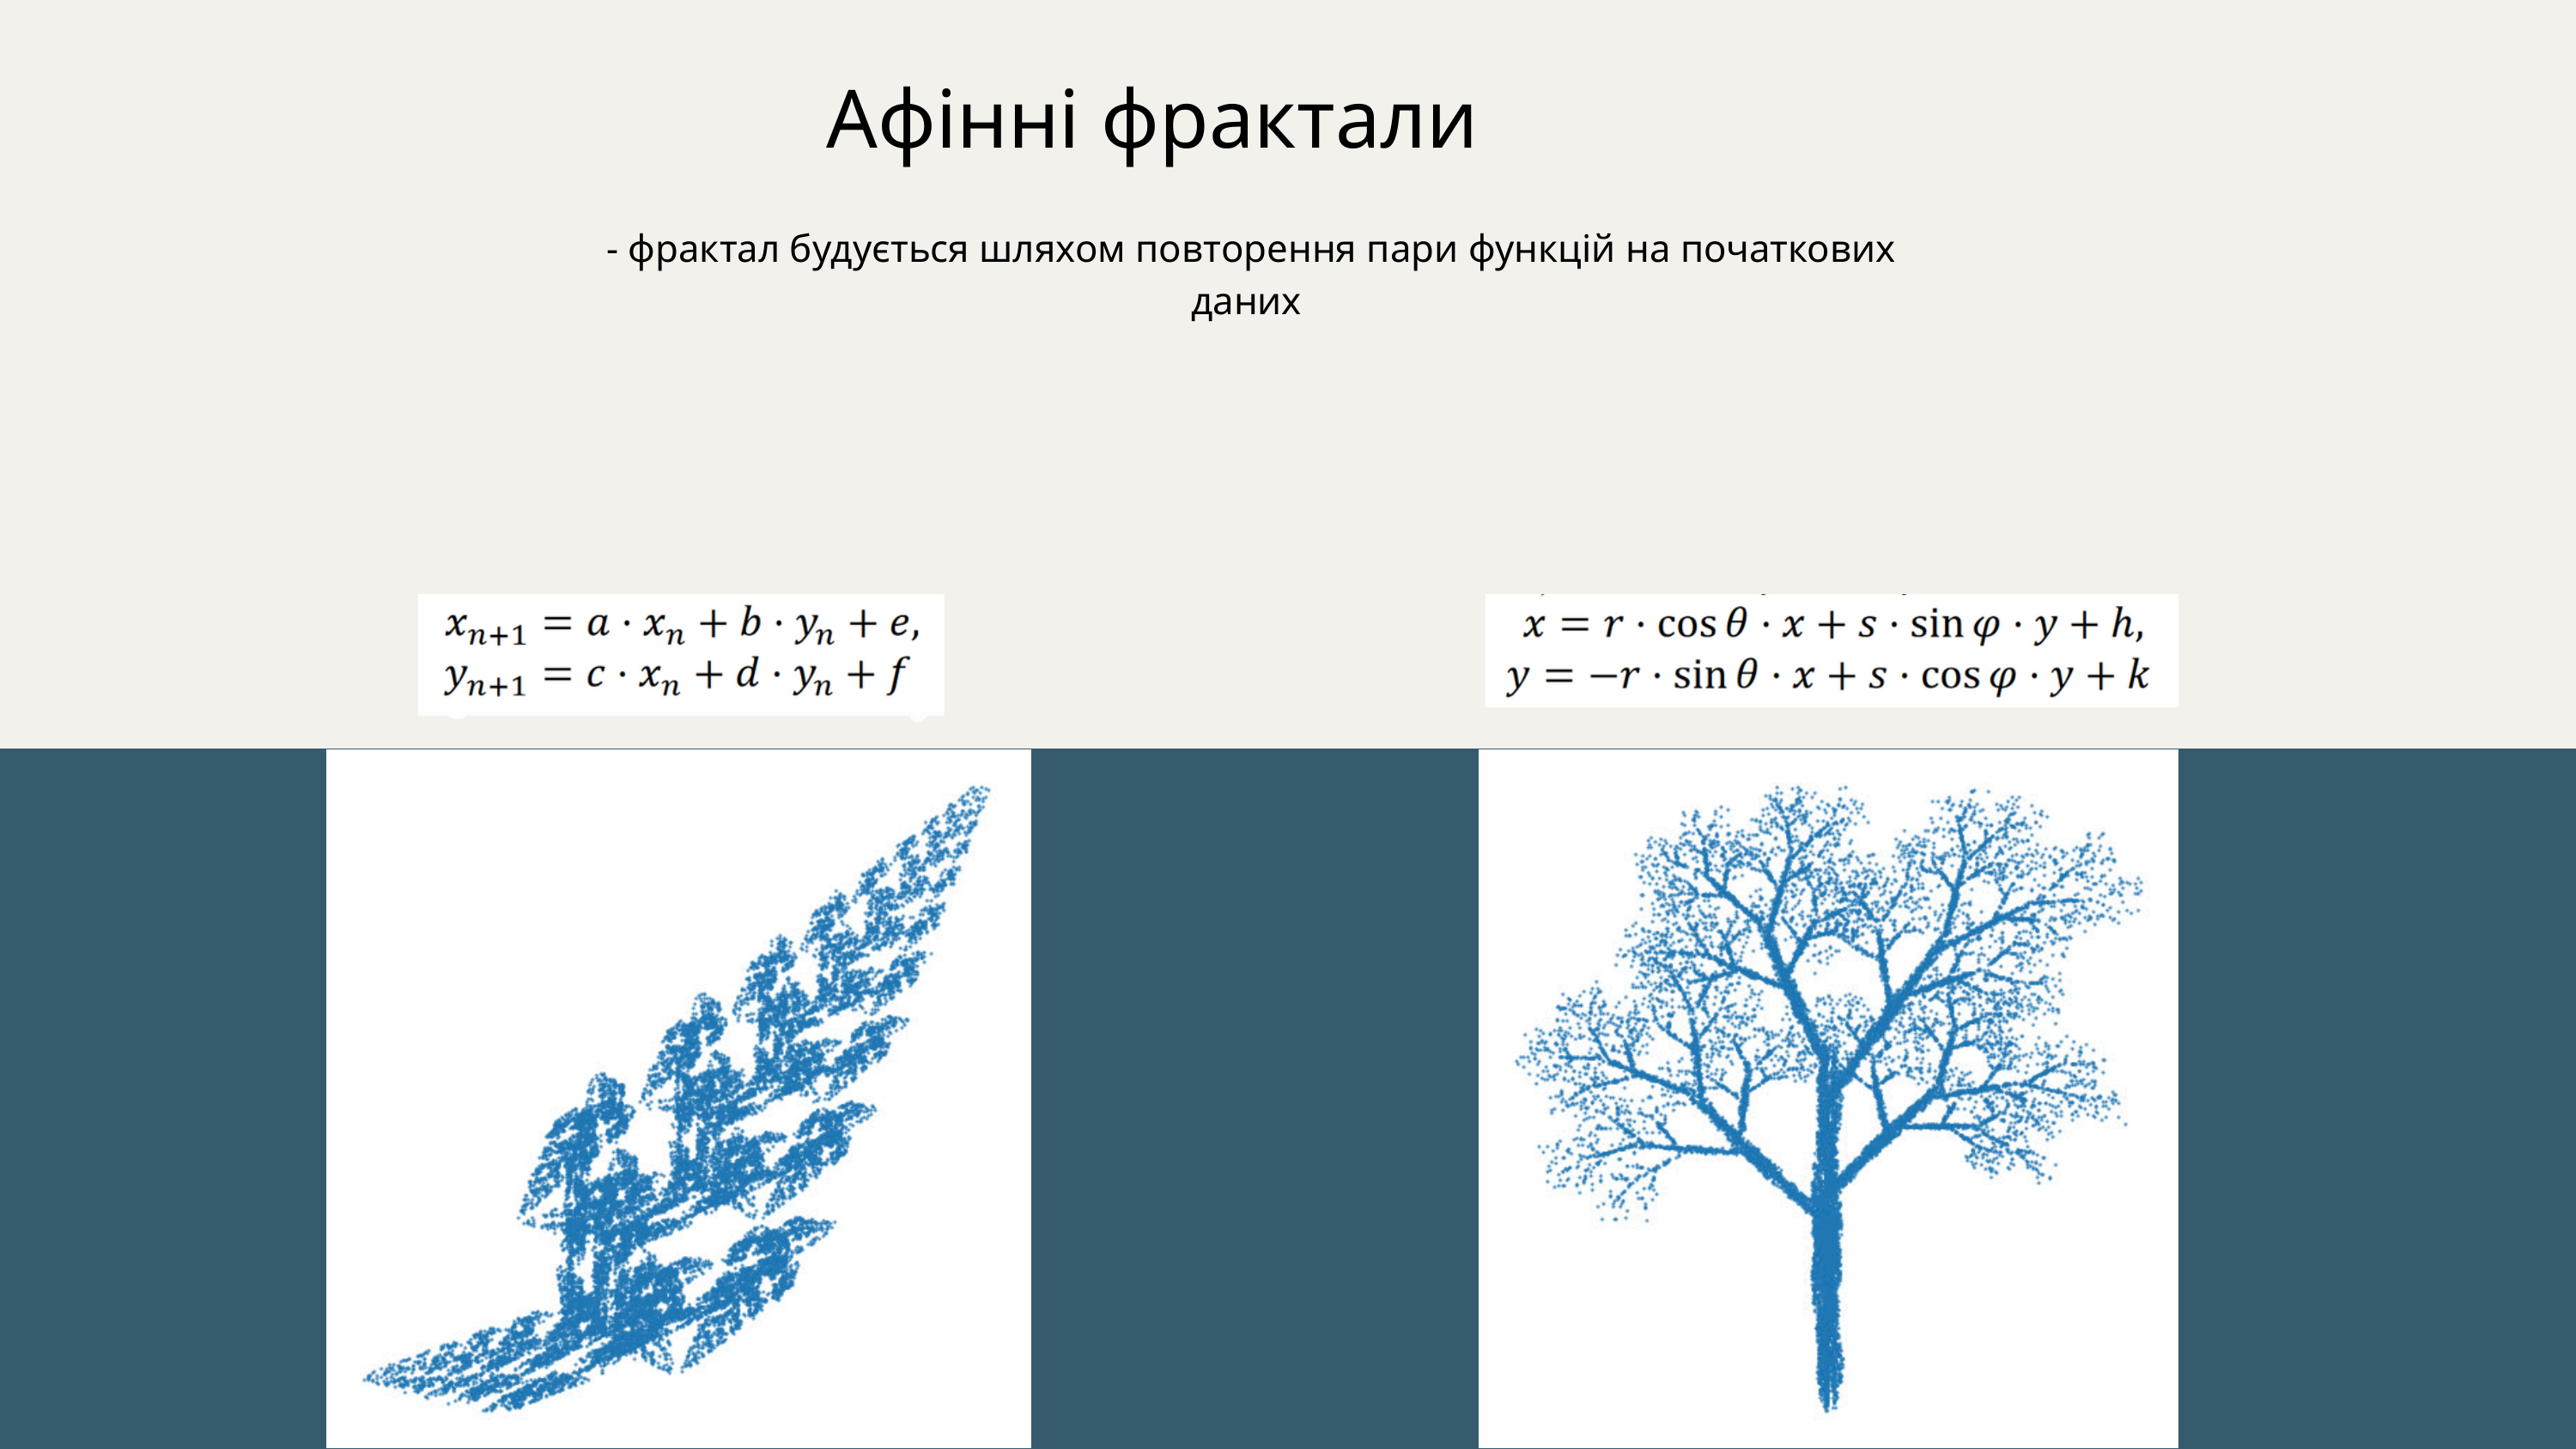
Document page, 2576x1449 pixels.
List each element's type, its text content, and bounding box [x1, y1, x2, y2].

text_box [1032, 748, 1477, 1449]
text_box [1027, 748, 1032, 1449]
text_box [2179, 748, 2576, 1449]
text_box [325, 748, 1027, 1449]
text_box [1478, 748, 2179, 1449]
text_box Афінні фрактали [826, 51, 1942, 164]
text_box [418, 594, 945, 724]
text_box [0, 748, 325, 1449]
text_box [1485, 594, 2179, 707]
text_box - фрактал будується шляхом повторення пари функцій на початкових даних [587, 216, 1906, 323]
